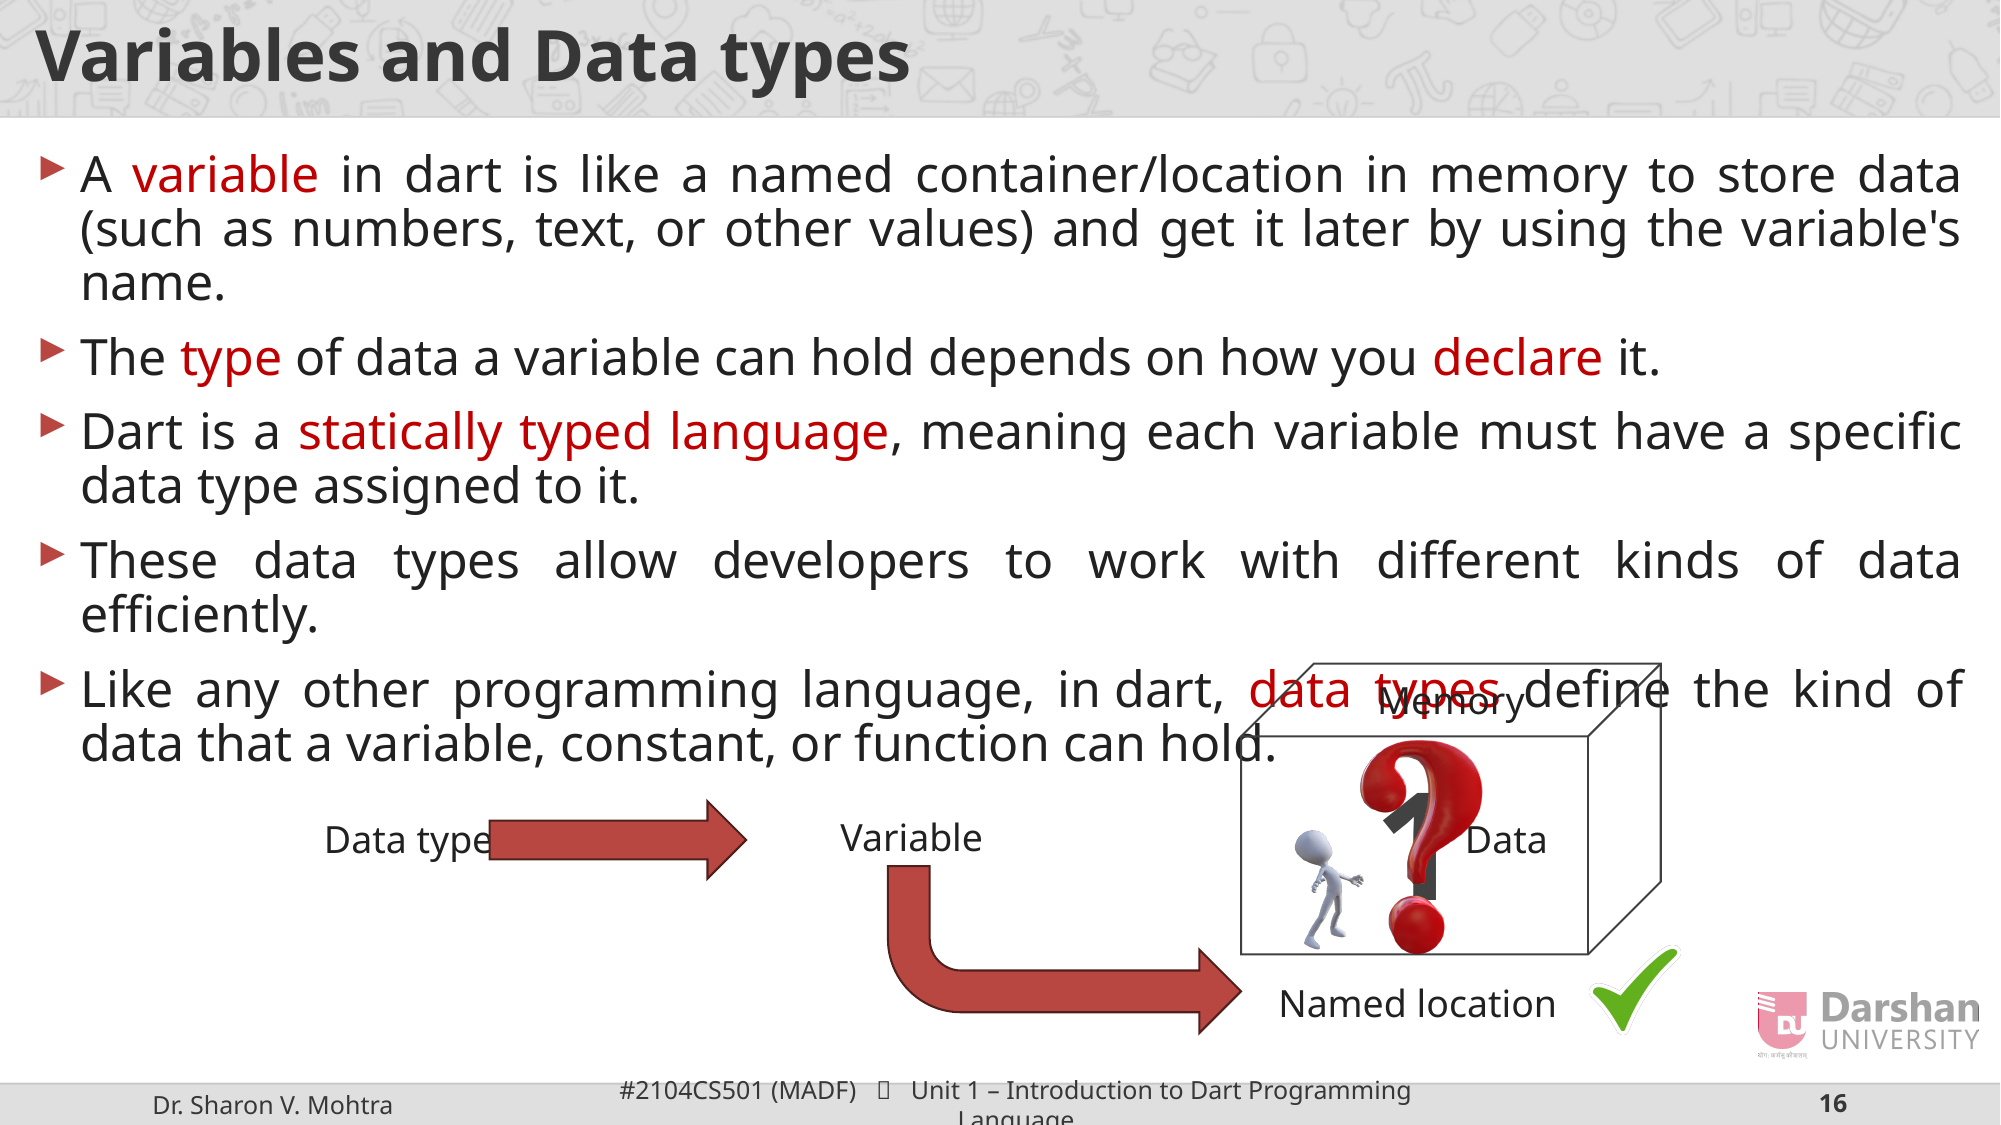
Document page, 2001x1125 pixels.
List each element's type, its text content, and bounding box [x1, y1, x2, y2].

title Variables and Data types [0, 0, 2000, 117]
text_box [1241, 663, 1661, 955]
text_box Named location [1263, 972, 1573, 1033]
list A variable in dart is like a named container/location in memory to store data (such as numbers, text, or other values) and get it later by using the variable's name. The type of data a variable can hold depends on how you declare it. Dart is a statically typed language, meaning each variable must have a specific data type assigned to it. These data types allow developers to work with different kinds of data efficiently. Like any other programming language, in dart, data types define the kind of data that a variable, constant, or function can hold. [21, 141, 1979, 1059]
picture [1589, 945, 1681, 1035]
text_box Variable [825, 806, 999, 867]
text_box [886, 865, 1243, 1036]
picture [1241, 734, 1543, 962]
text_box [488, 798, 748, 882]
text_box Data type [309, 809, 509, 869]
